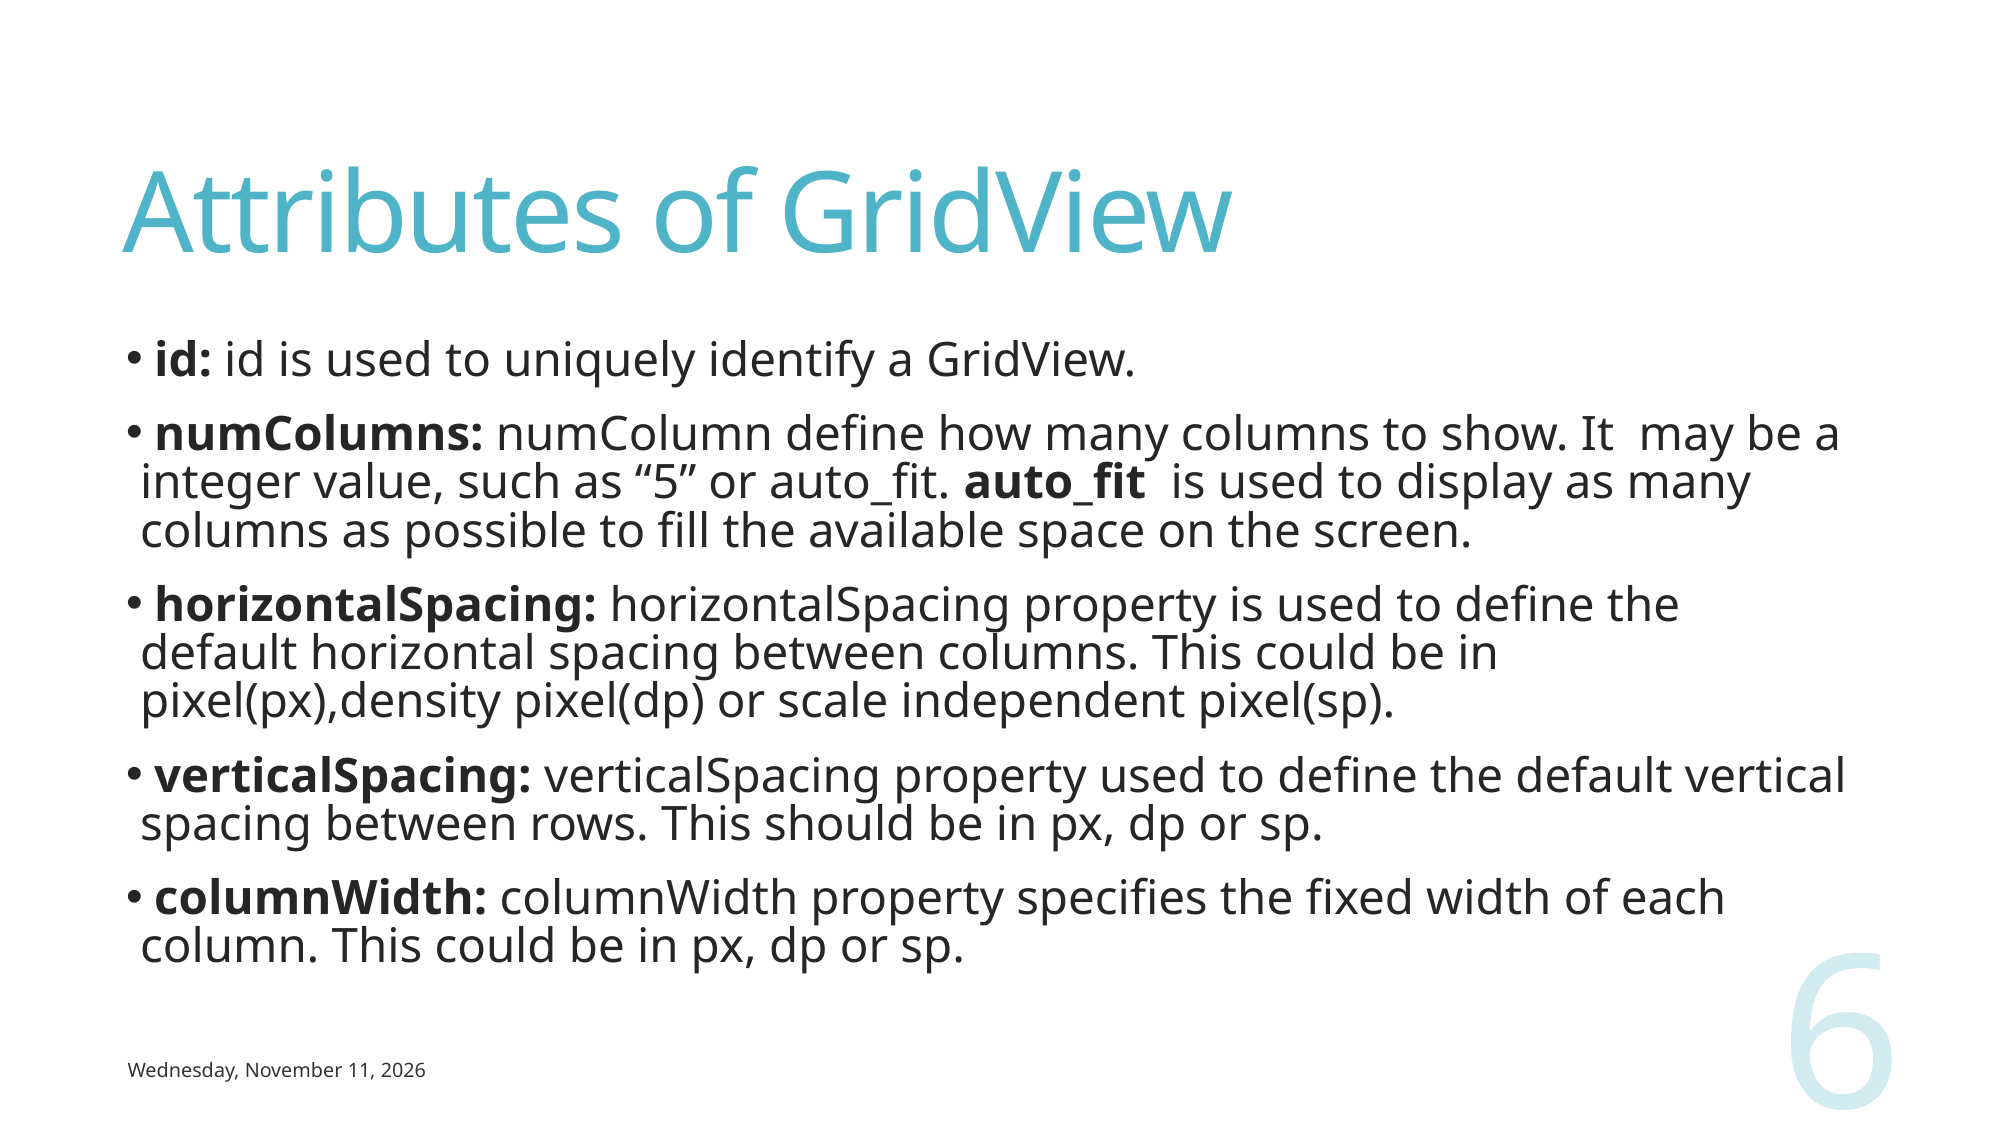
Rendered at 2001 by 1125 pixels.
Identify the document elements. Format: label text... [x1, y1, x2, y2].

slide_number 6 [1437, 963, 1918, 1125]
list id: id is used to uniquely identify a GridView. numColumns: numColumn define how many columns to show. It may be a integer value, such as “5” or auto_fit. auto_fit is used to display as many columns as possible to fill the available space on the screen. horizontalSpacing: horizontalSpacing property is used to define the default horizontal spacing between columns. This could be in pixel(px),density pixel(dp) or scale independent pixel(sp). verticalSpacing: verticalSpacing property used to define the default vertical spacing between rows. This should be in px, dp or sp. columnWidth: columnWidth property specifies the fixed width of each column. This could be in px, dp or sp. [111, 329, 1865, 983]
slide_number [112, 1051, 788, 1090]
title Attributes of GridView [107, 81, 1875, 354]
